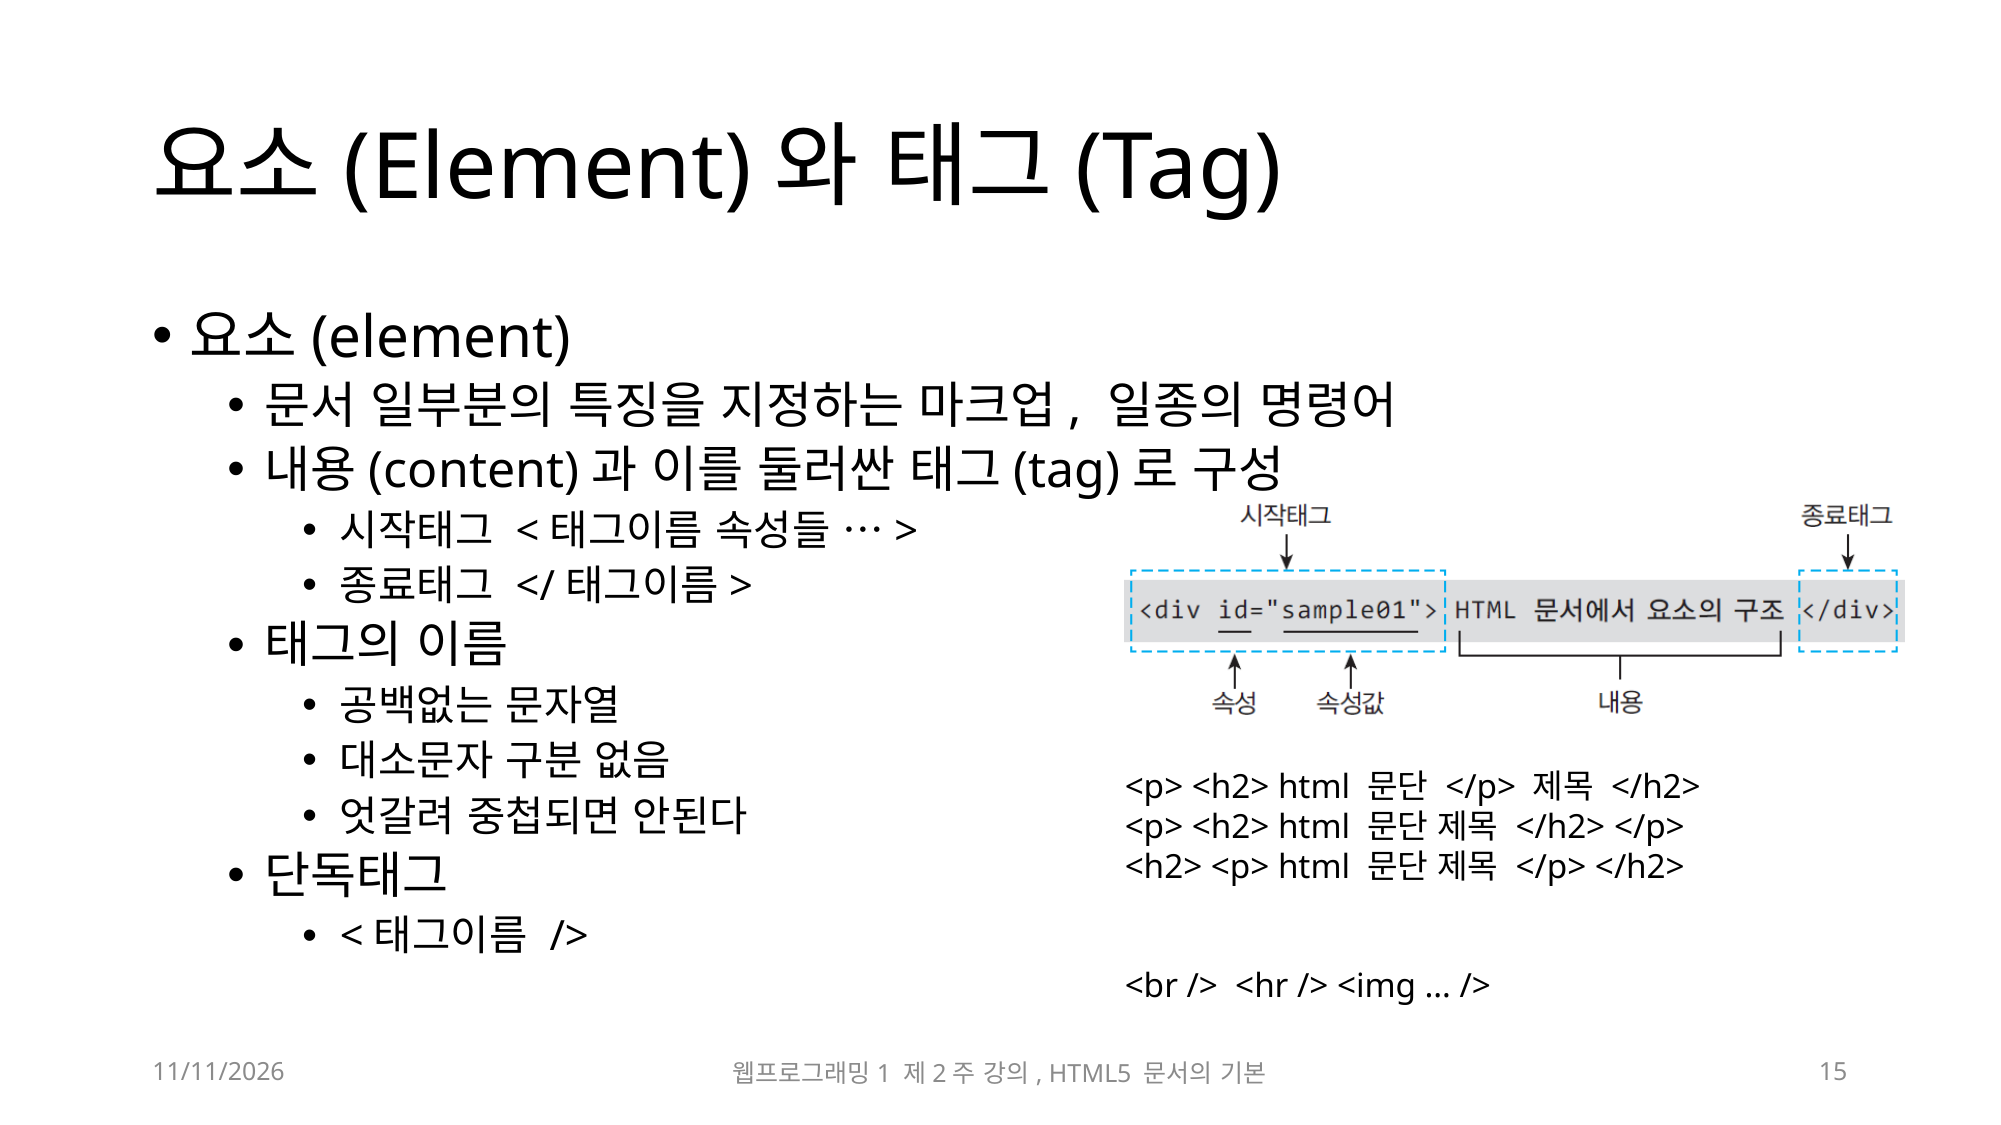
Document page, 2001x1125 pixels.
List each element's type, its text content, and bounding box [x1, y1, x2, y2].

text_box <p> <h2> html 문단 </p> 제목 </h2> <p> <h2> html 문단 제목 </h2> </p> <h2> <p> html 문단 제목 </p> </h2> <br /> <hr /> <img … /> [1110, 757, 1863, 1012]
footer 웹프로그래밍1 제2주 강의, HTML5 문서의 기본 [662, 1042, 1338, 1103]
title 요소(Element)와 태그(Tag) [137, 59, 1863, 278]
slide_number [137, 1042, 588, 1103]
list 요소(element) 문서 일부분의 특징을 지정하는 마크업, 일종의 명령어 내용(content)과 이를 둘러싼 태그(tag)로 구성 시작태그 <태그이름 속성들 …> 종료태그 </태그이름> 태그의 이름 공백없는 문자열 대소문자 구분 없음 엇갈려 중첩되면 안된다 단독태그 <태그이름 /> [137, 299, 1863, 1014]
slide_number 15 [1412, 1042, 1863, 1103]
picture [1124, 500, 1905, 720]
